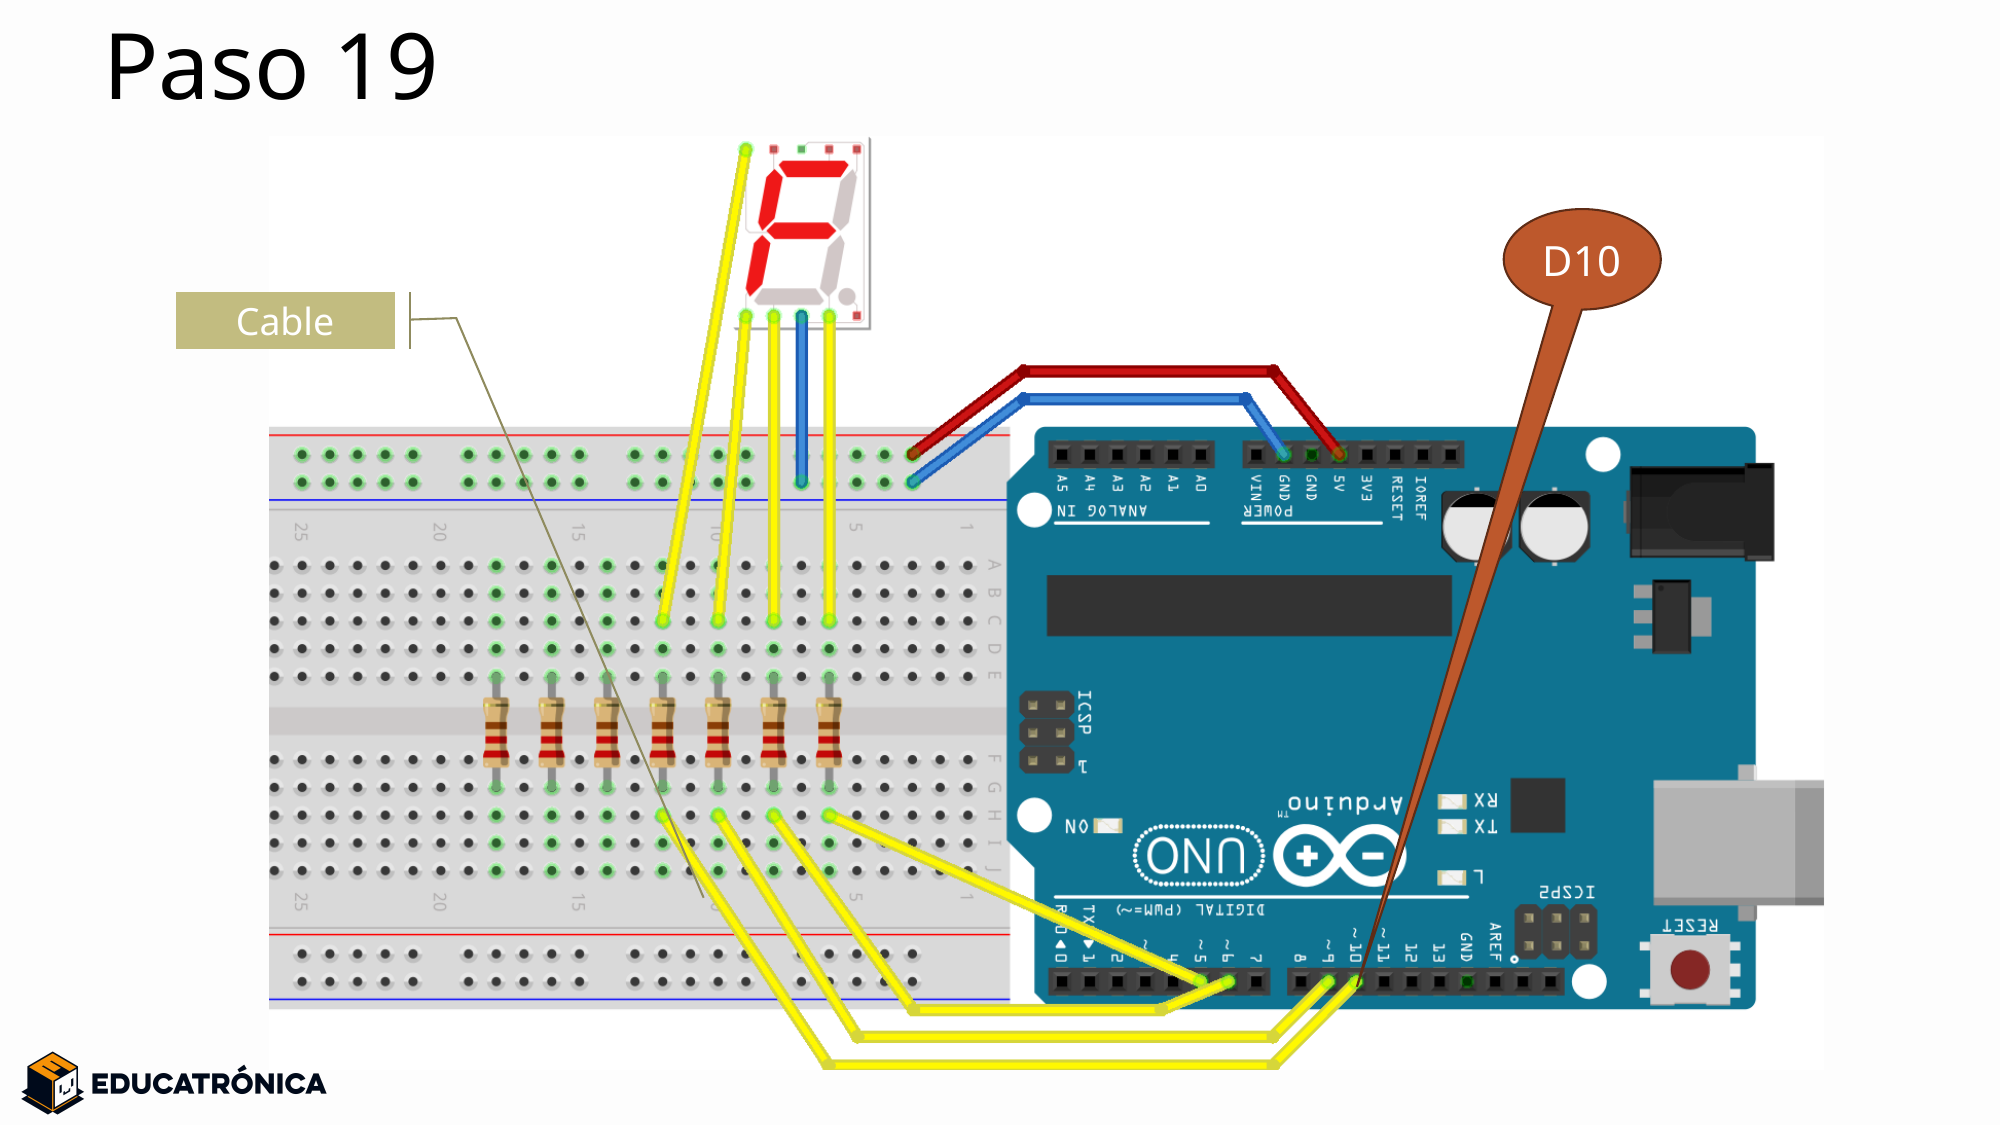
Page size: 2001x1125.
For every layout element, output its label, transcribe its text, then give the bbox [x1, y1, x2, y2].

text_box Cable [176, 292, 268, 349]
picture [19, 136, 1825, 1118]
title Paso 19 [88, 7, 1912, 133]
